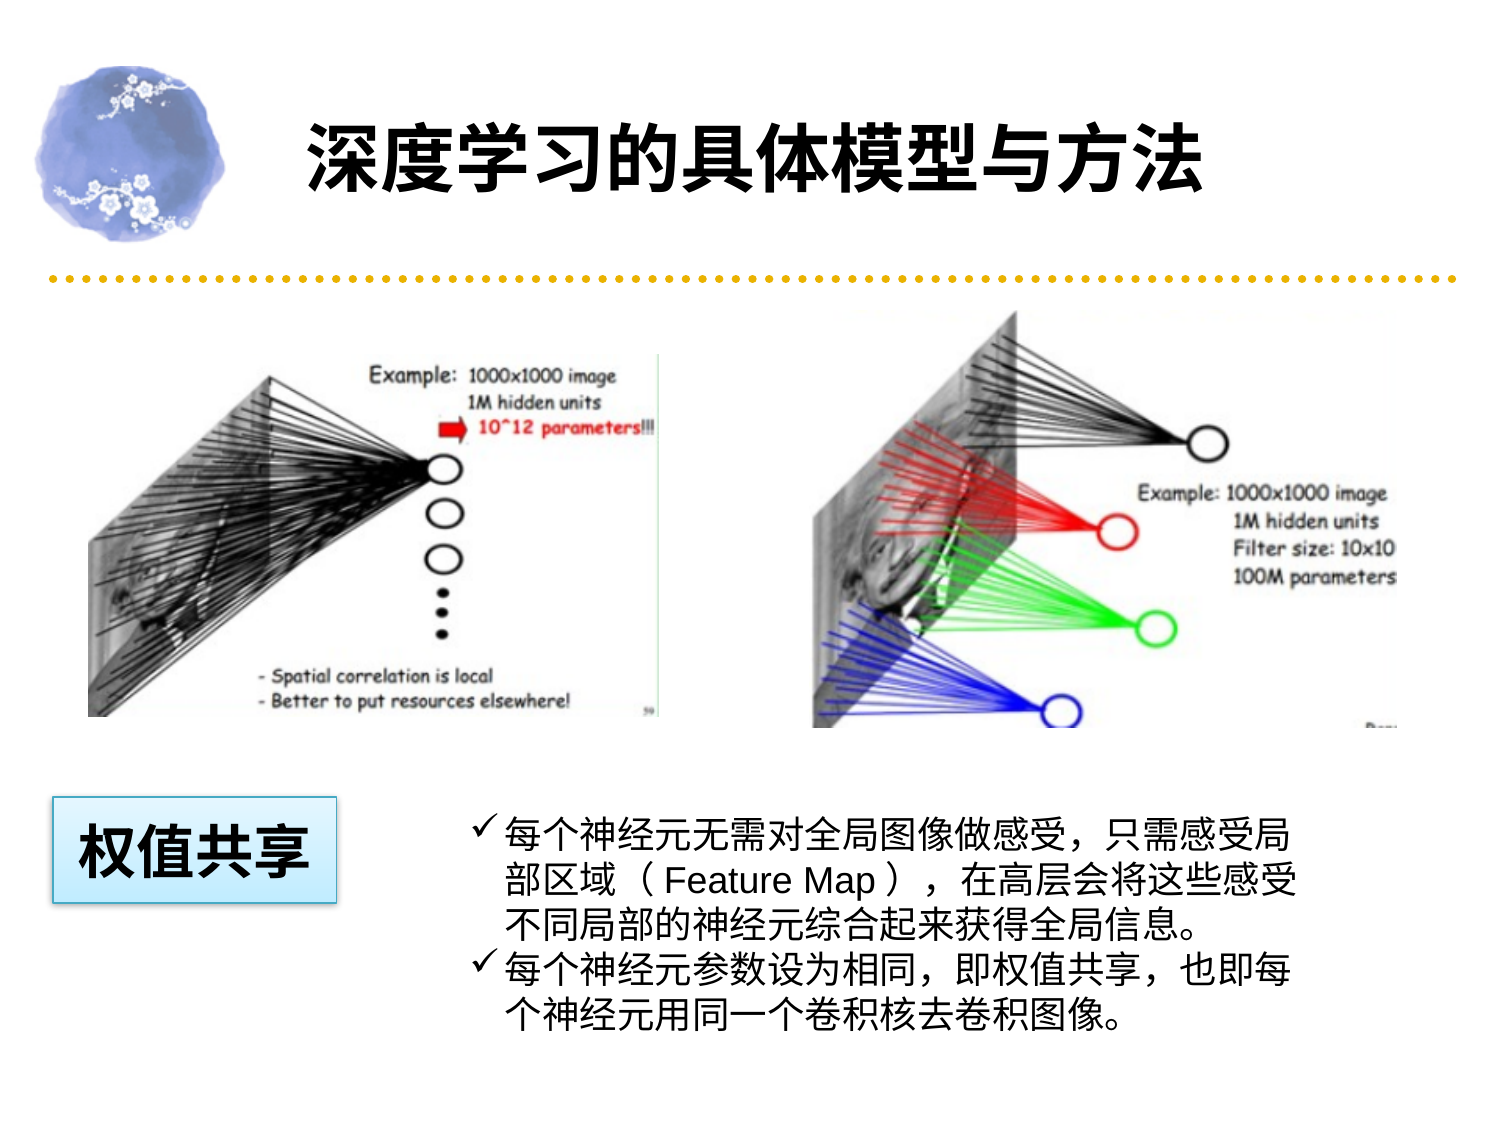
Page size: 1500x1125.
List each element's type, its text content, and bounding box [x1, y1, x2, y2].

text_box 权值共享 [52, 796, 337, 904]
picture [29, 66, 232, 248]
picture [808, 310, 1397, 728]
title 深度学习的具体模型与方法 [265, 115, 1247, 199]
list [88, 354, 659, 718]
text_box 每个神经元无需对全局图像做感受，只需感受局部区域（Feature Map），在高层会将这些感受不同局部的神经元综合起来获得全局信息。 每个神经元参数设为相同，即权值共享，也即每个神经元用同一个卷积核去卷积图像。 [454, 803, 1329, 1044]
